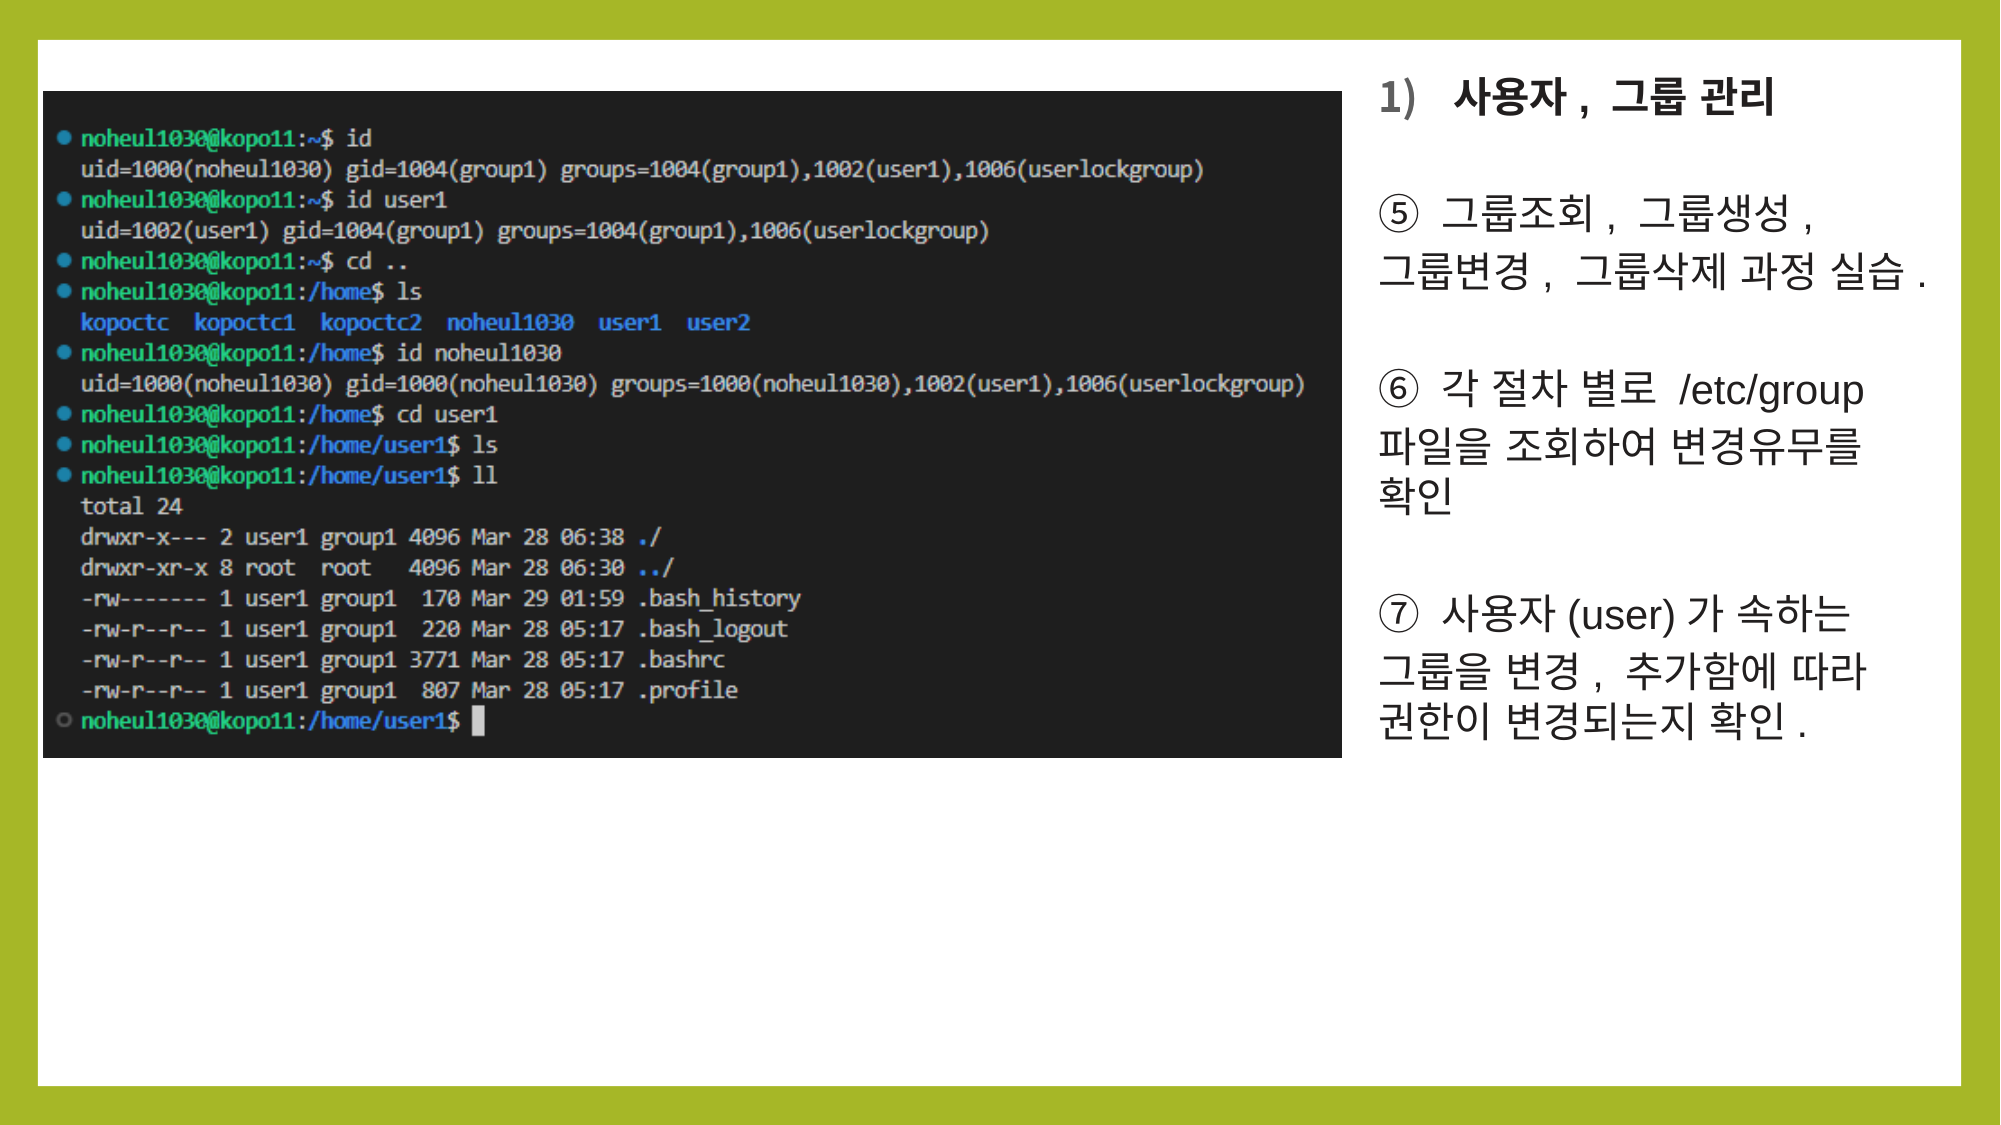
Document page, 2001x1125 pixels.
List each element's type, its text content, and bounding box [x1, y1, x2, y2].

text_box 사용자, 그룹 관리 ⑤ 그룹조회, 그룹생성, 그룹변경, 그룹삭제 과정 실습. ⑥ 각 절차 별로 /etc/group 파일을 조회하여 변경유무를 확인 ⑦ 사용자(user)가 속하는 그룹을 변경, 추가함에 따라 권한이 변경되는지 확인. [1363, 63, 1958, 812]
picture [43, 90, 1342, 759]
